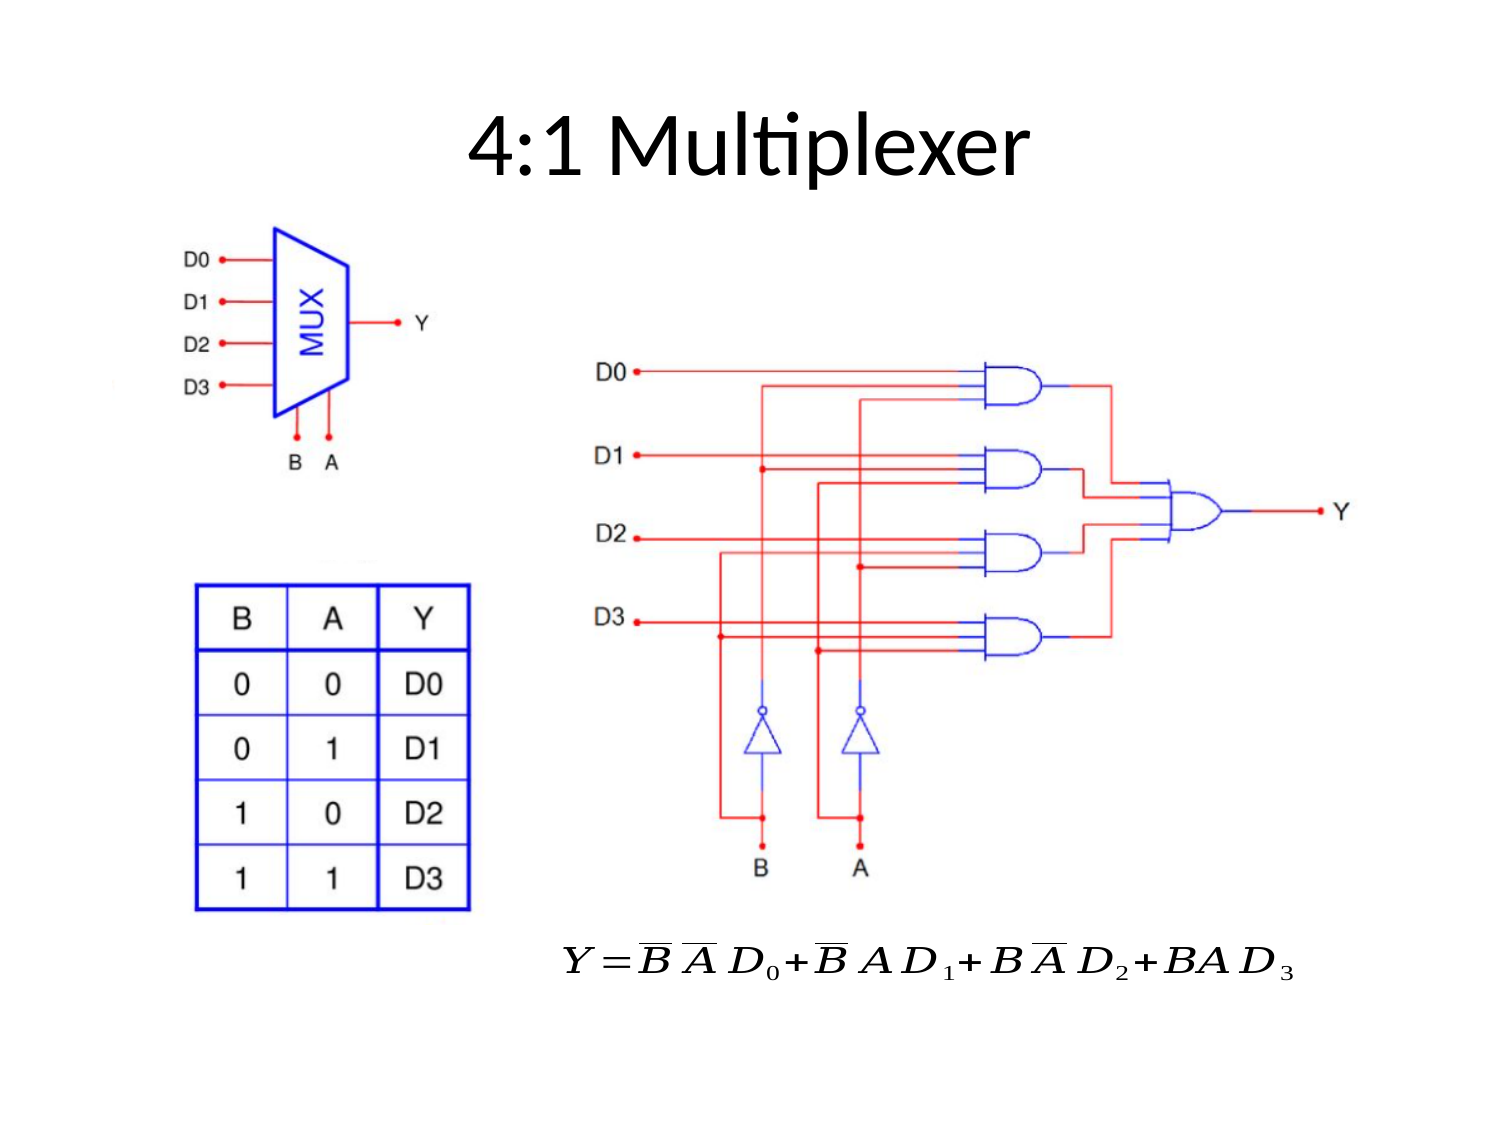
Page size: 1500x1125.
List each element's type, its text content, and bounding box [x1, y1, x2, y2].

picture [111, 184, 455, 481]
picture [135, 560, 494, 925]
picture [569, 332, 1360, 905]
title 4:1 Multiplexer [75, 45, 1425, 233]
